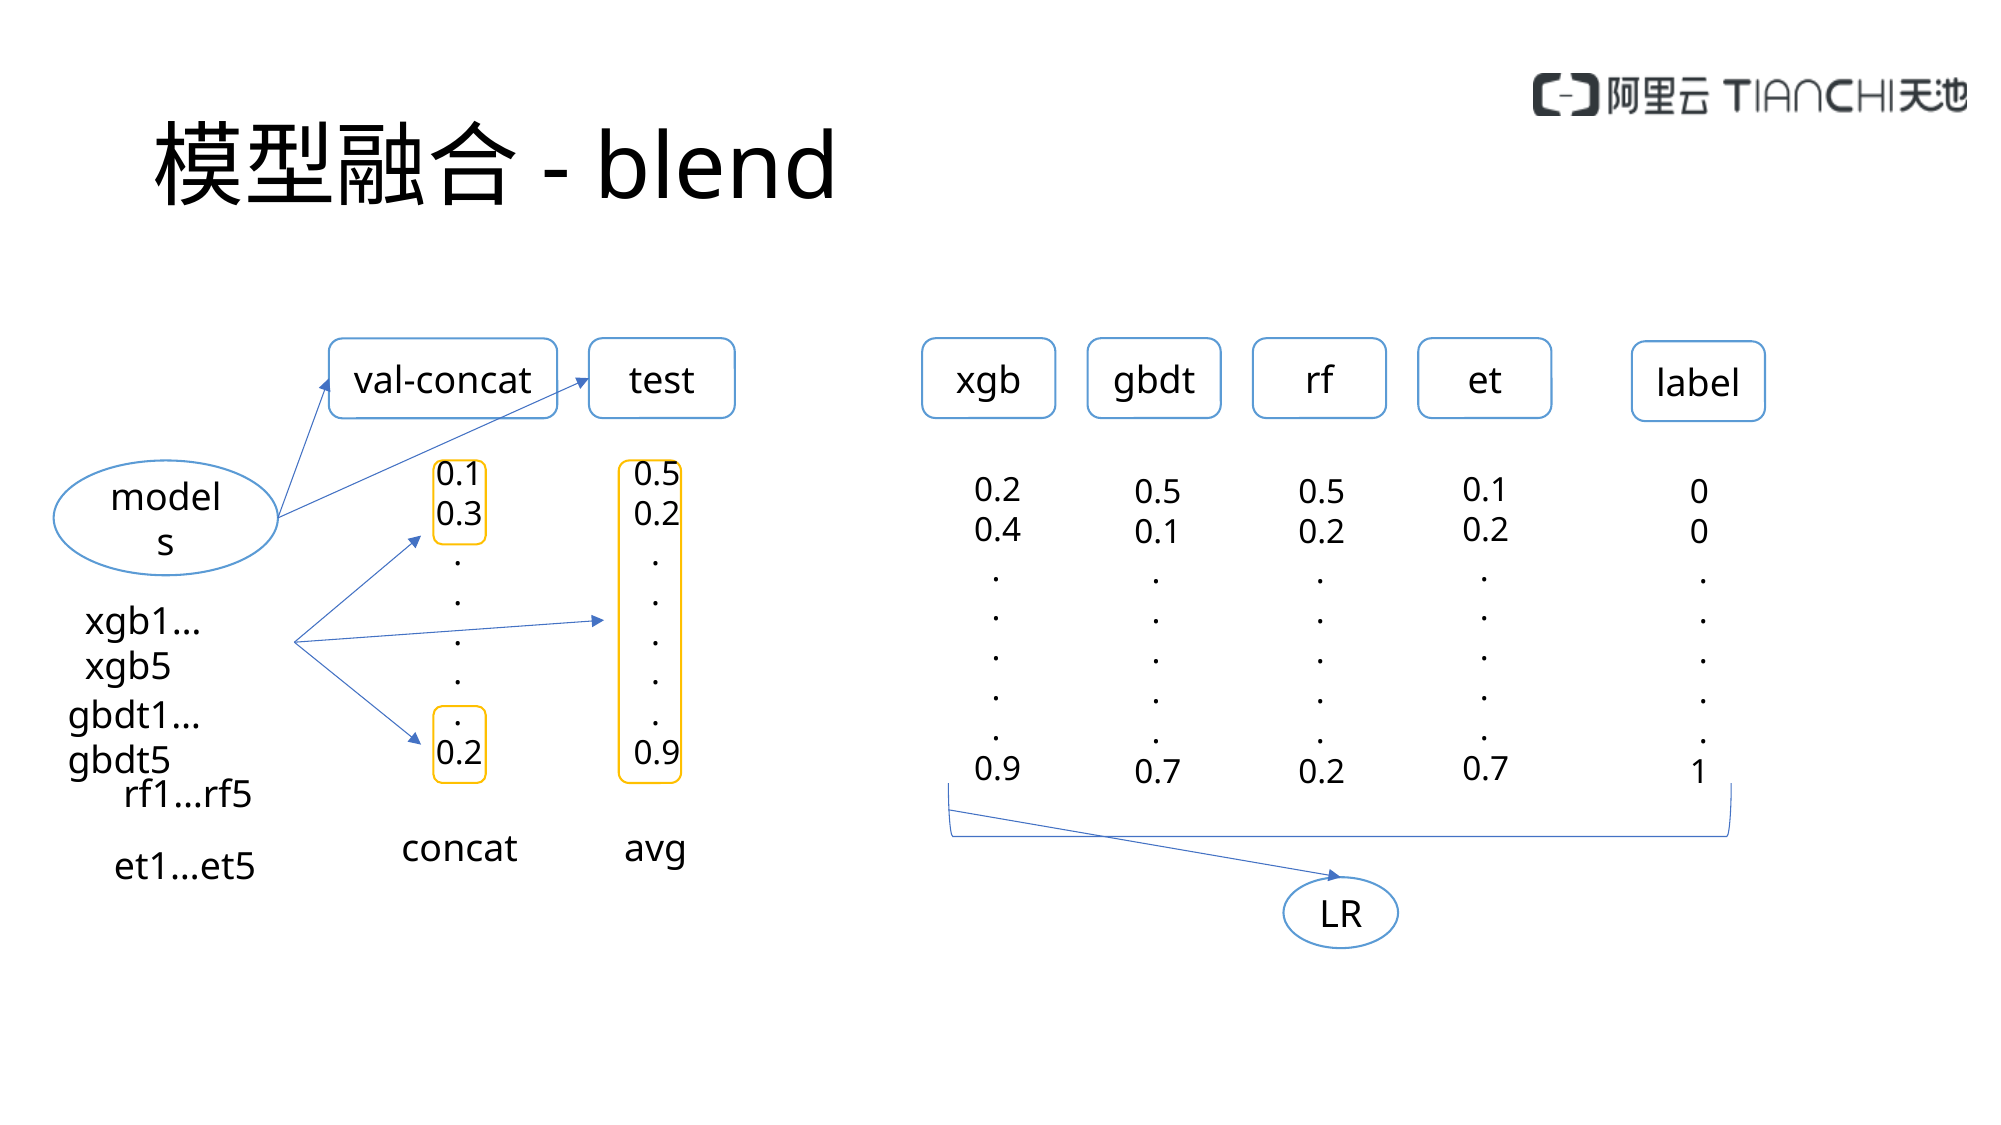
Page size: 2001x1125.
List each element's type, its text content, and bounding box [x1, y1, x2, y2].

text_box 0.5 0.1 . . . . . 0.7 [1119, 463, 1201, 783]
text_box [294, 621, 422, 745]
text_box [294, 535, 422, 620]
text_box rf [1251, 337, 1388, 420]
text_box 0.1 0.3 . . . . . 0.2 [422, 621, 503, 632]
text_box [277, 378, 589, 518]
text_box label [1630, 340, 1767, 423]
picture [1532, 73, 1967, 116]
text_box LR [1282, 876, 1400, 950]
text_box [947, 783, 1732, 838]
text_box [619, 779, 681, 785]
text_box concat [386, 816, 533, 877]
text_box 0.5 0.2 . . . . . 0.9 [618, 444, 700, 779]
text_box test [587, 337, 736, 420]
text_box models [52, 459, 279, 577]
text_box et1…et5 [99, 834, 329, 895]
text_box rf1…rf5 [108, 762, 339, 823]
text_box [433, 779, 486, 784]
text_box 0.1 0.2 . . . . . 0.7 [1447, 460, 1529, 783]
text_box 0.5 0.2 . . . . . 0.2 [1283, 463, 1365, 783]
text_box gbdt1…gbdt5 [52, 684, 305, 789]
text_box 0.1 0.3 . . . . . 0.2 [421, 628, 503, 779]
text_box 0.2 0.4 . . . . . 0.9 [959, 460, 1041, 783]
title 模型融合- blend [137, 59, 1863, 278]
text_box et [1417, 337, 1553, 420]
text_box gbdt [1086, 337, 1222, 420]
text_box 0.1 0.3 . . . . . 0.2 [421, 518, 503, 620]
text_box 0 0 . . . . . 1 [1666, 463, 1748, 798]
text_box xgb [921, 337, 1057, 420]
text_box val-concat [327, 337, 559, 378]
text_box xgb1…xgb5 [70, 589, 294, 684]
text_box avg [609, 816, 702, 877]
